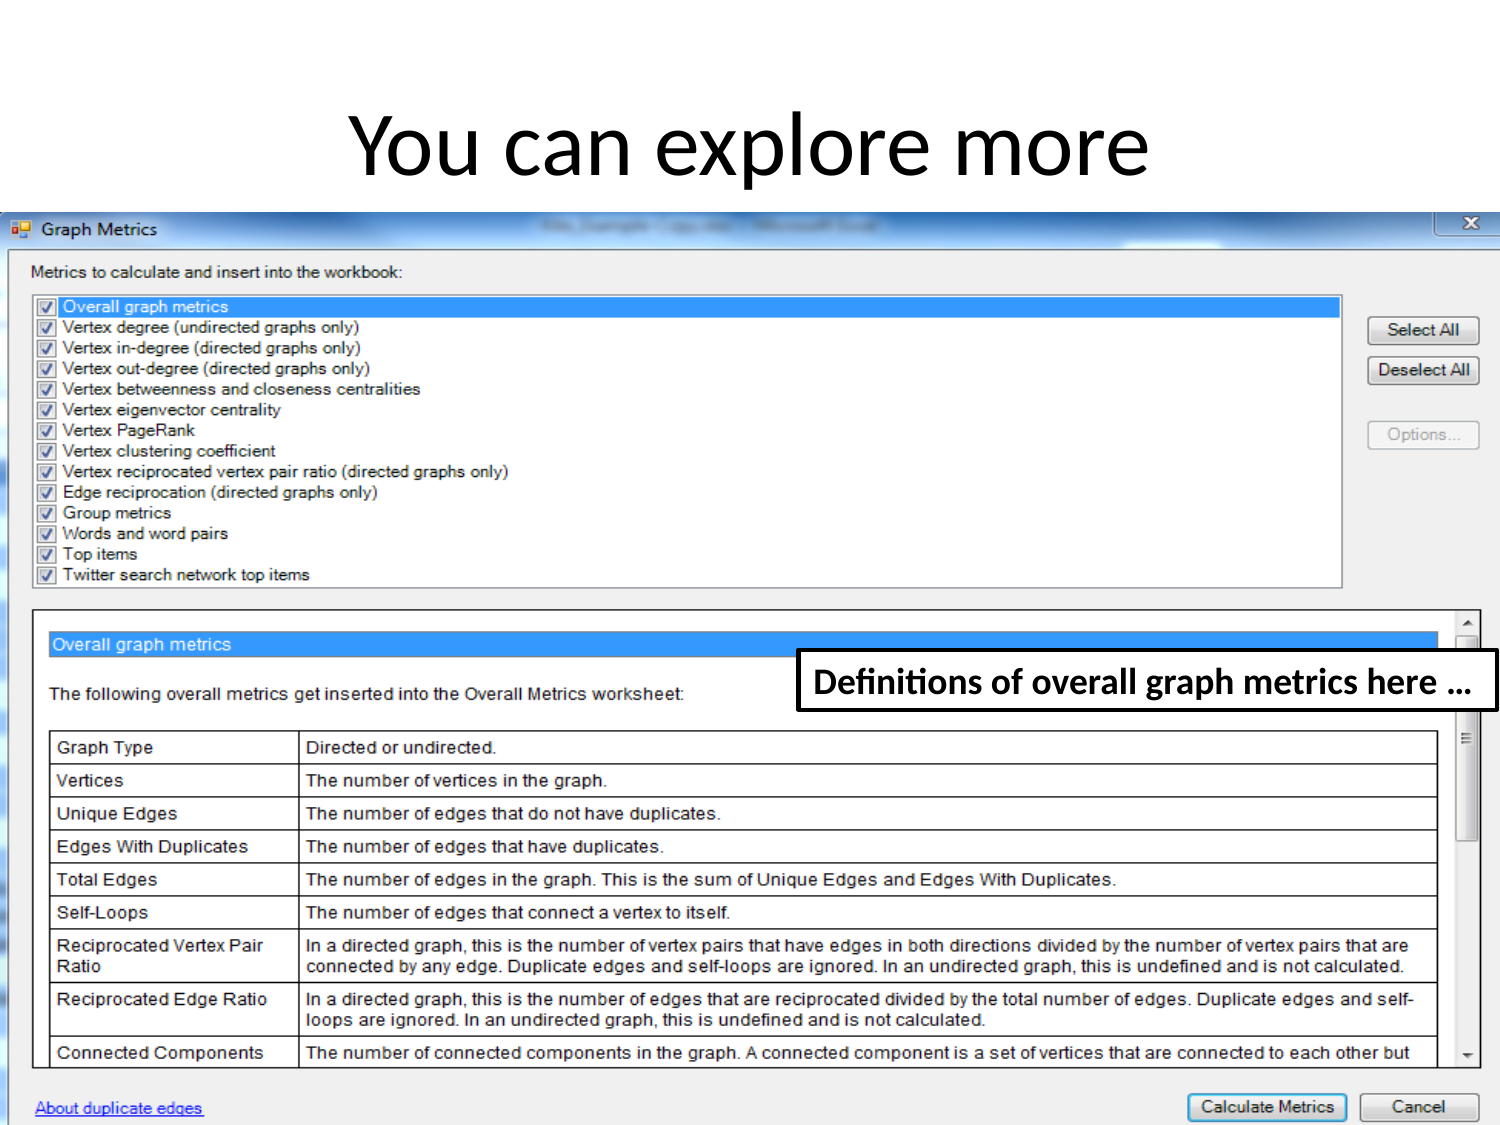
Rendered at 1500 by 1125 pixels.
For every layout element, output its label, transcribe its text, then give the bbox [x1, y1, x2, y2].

picture [0, 212, 1500, 1125]
title You can explore more [75, 45, 1425, 210]
